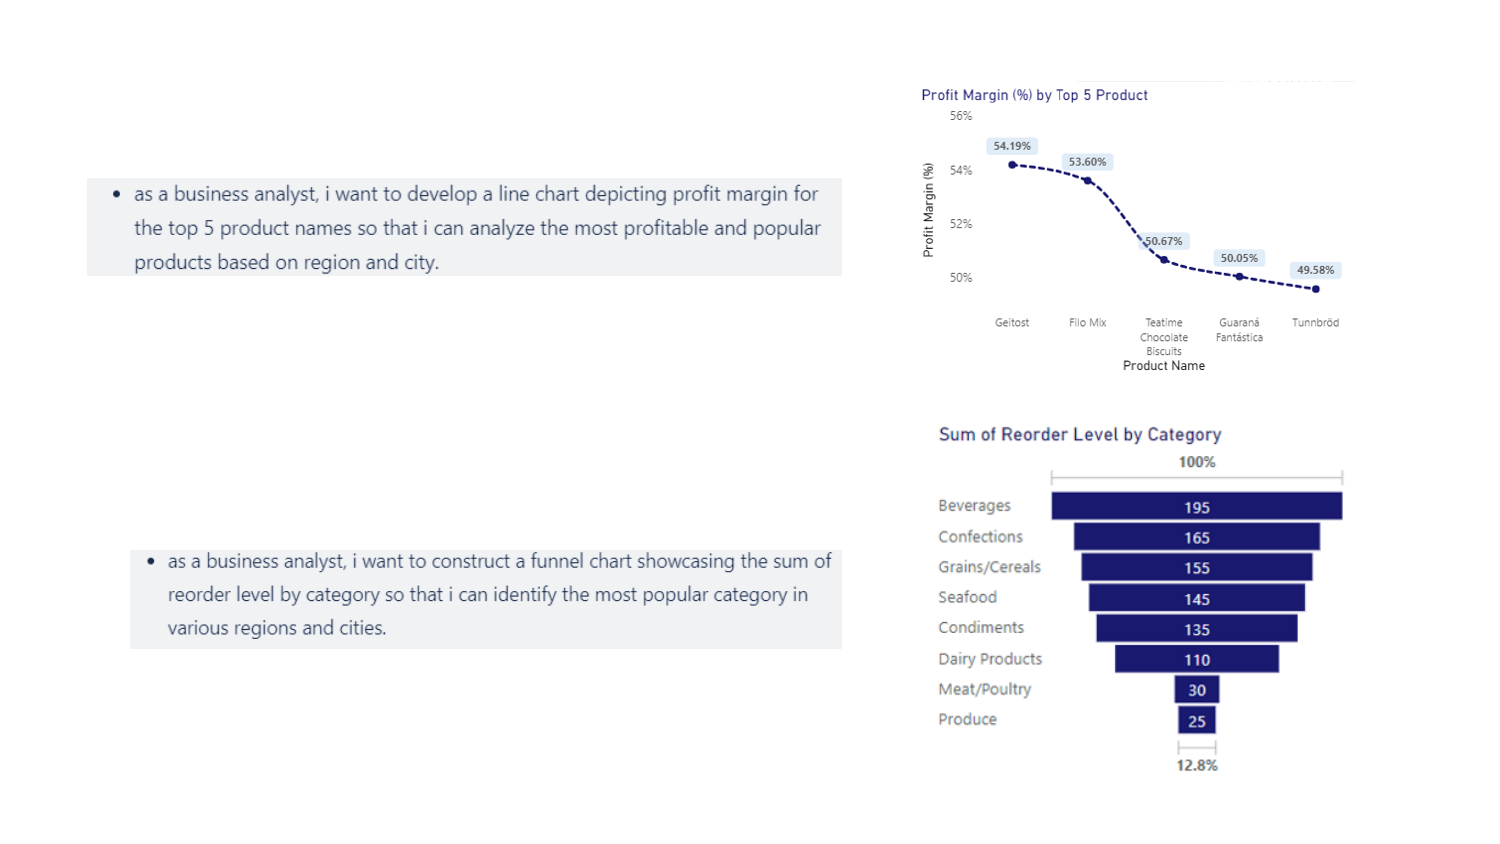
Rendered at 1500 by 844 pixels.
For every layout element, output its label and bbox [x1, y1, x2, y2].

picture [924, 421, 1349, 778]
picture [130, 550, 842, 649]
picture [87, 178, 842, 277]
picture [918, 81, 1355, 372]
